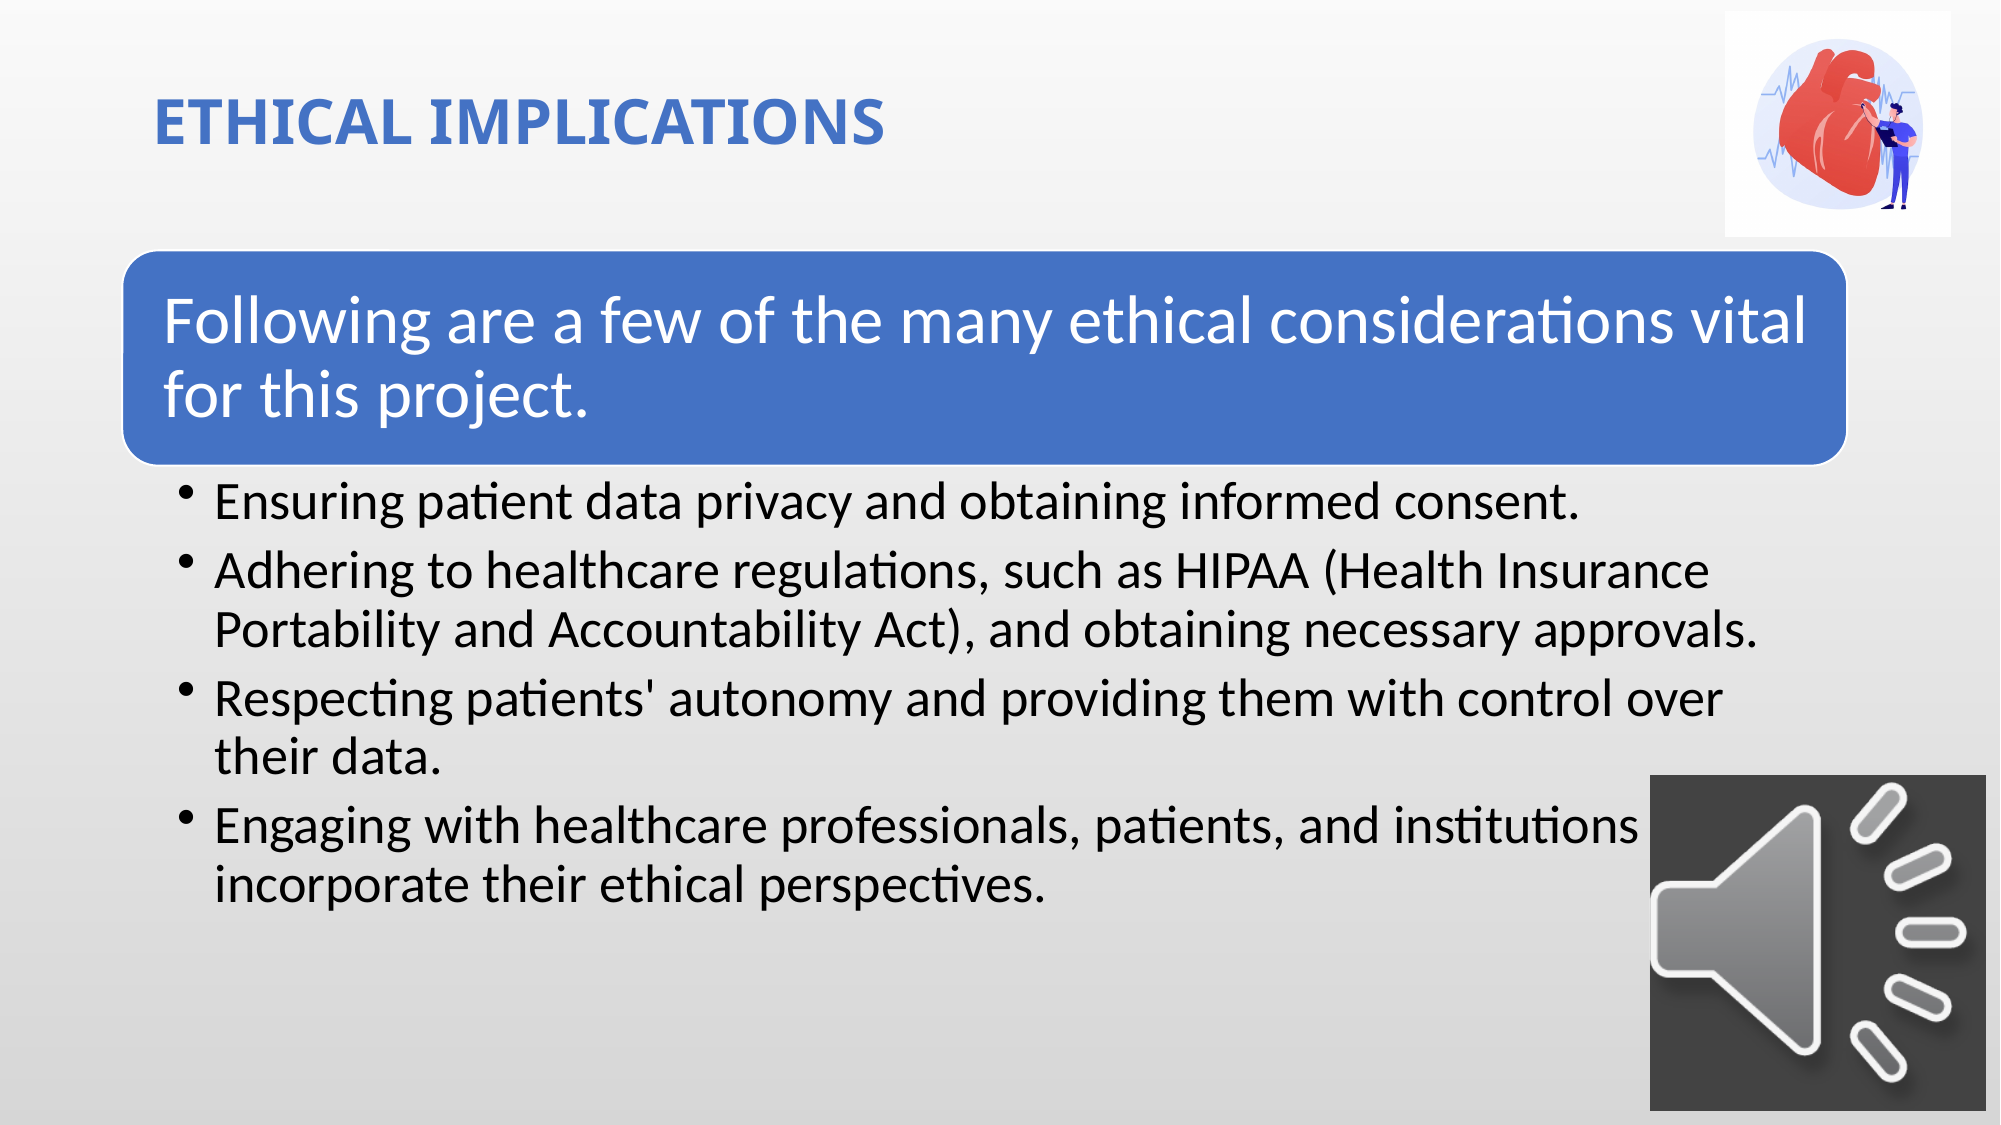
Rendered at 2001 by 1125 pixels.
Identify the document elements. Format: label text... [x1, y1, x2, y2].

picture [1648, 773, 1987, 1112]
title ETHICAL IMPLICATIONS [137, 59, 1725, 189]
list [122, 236, 1848, 951]
picture [1725, 11, 1951, 237]
